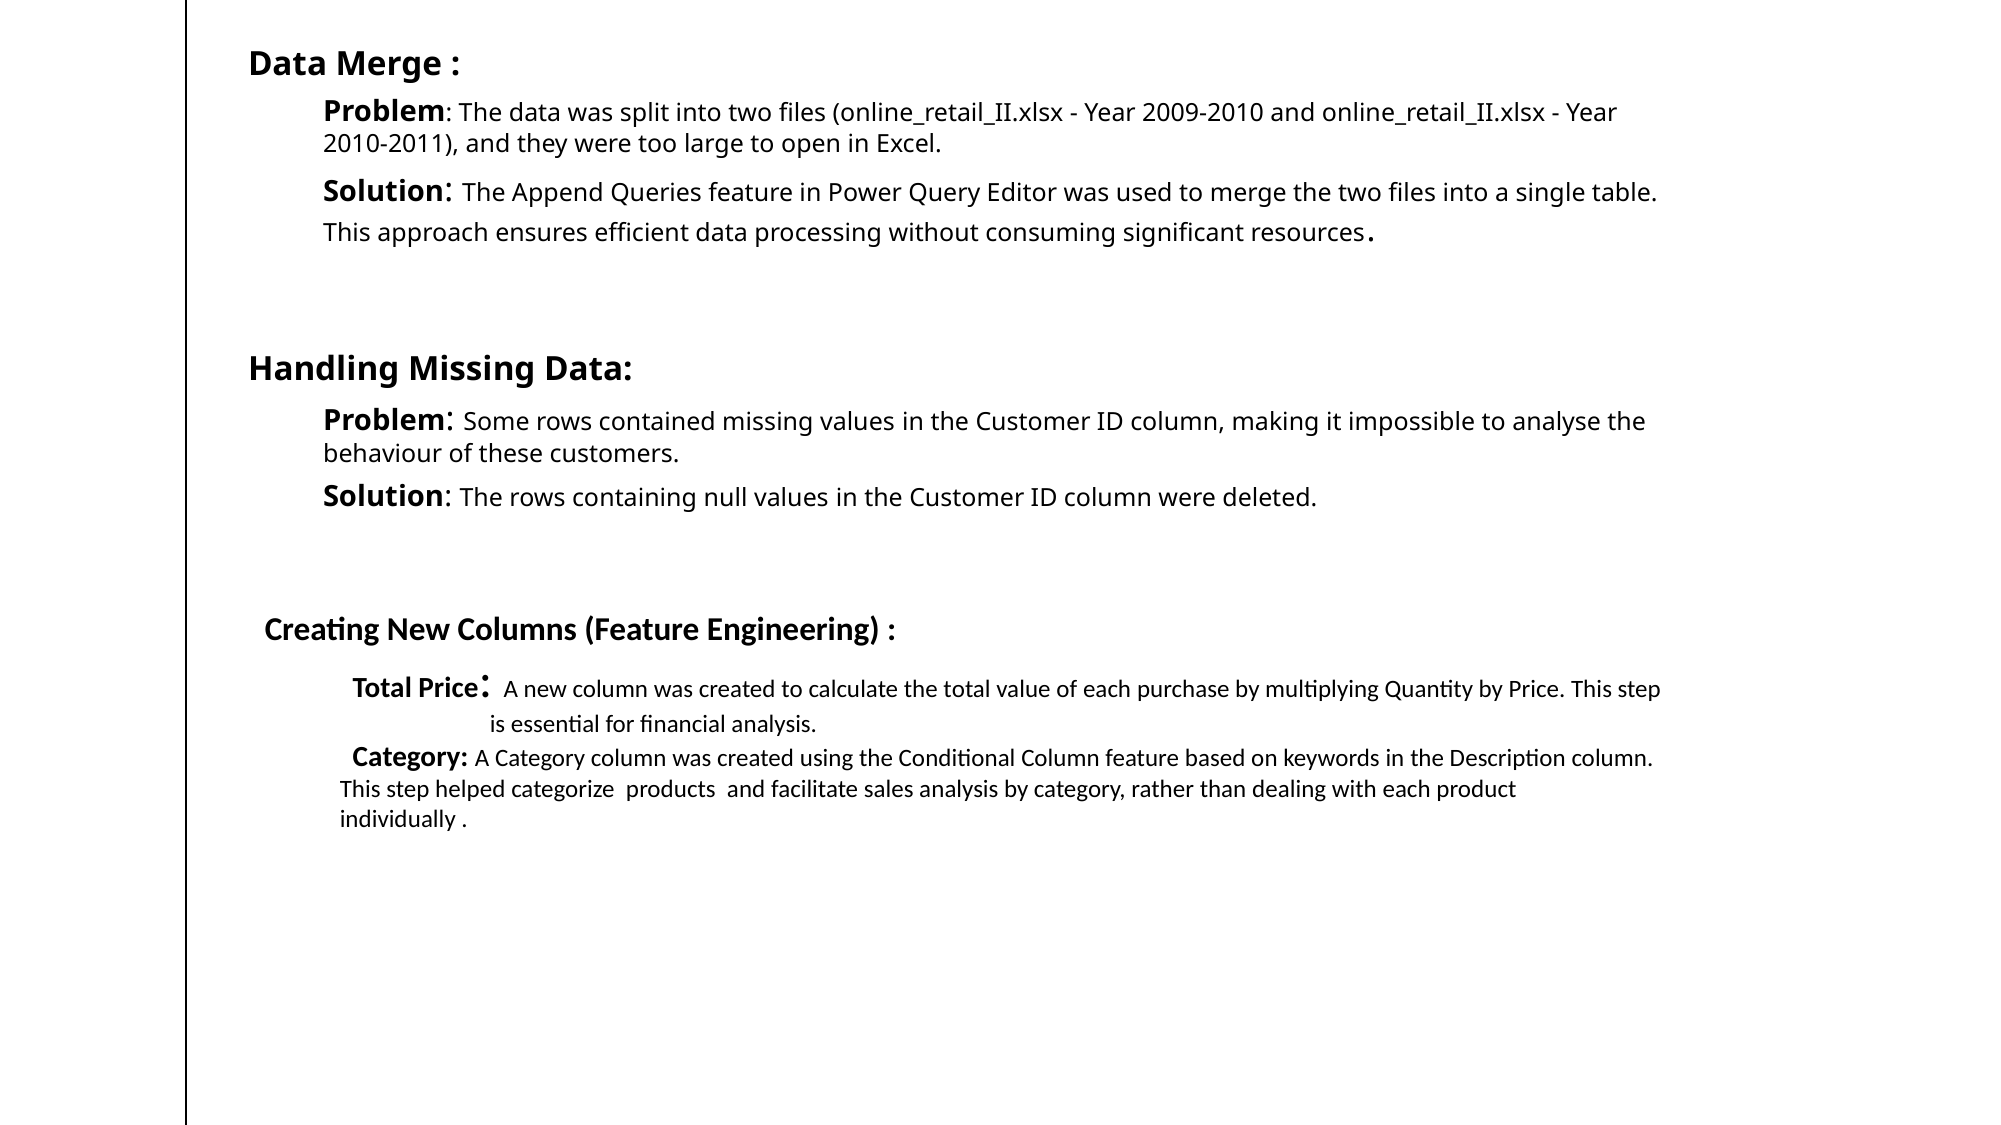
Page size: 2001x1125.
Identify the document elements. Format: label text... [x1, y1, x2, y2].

text_box Creating New Columns (Feature Engineering) : Total Price: A new column was created to calculate the total value of each purchase by multiplying Quantity by Price. This step is essential for financial analysis. Category: A Category column was created using the Conditional Column feature based on keywords in the Description column. This step helped categorize products and facilitate sales analysis by category, rather than dealing with each product individually . [249, 600, 1729, 915]
list Handling Missing Data: Problem: Some rows contained missing values ​​in the Customer ID column, making it impossible to analyse the behaviour of these customers. Solution: The rows containing null values ​​in the Customer ID column were deleted. [233, 339, 1678, 584]
list Data Merge : Problem: The data was split into two files (online_retail_II.xlsx - Year 2009-2010 and online_retail_II.xlsx - Year 2010-2011), and they were too large to open in Excel. Solution: The Append Queries feature in Power Query Editor was used to merge the two files into a single table. This approach ensures efficient data processing without consuming significant resources. [233, 34, 1678, 333]
